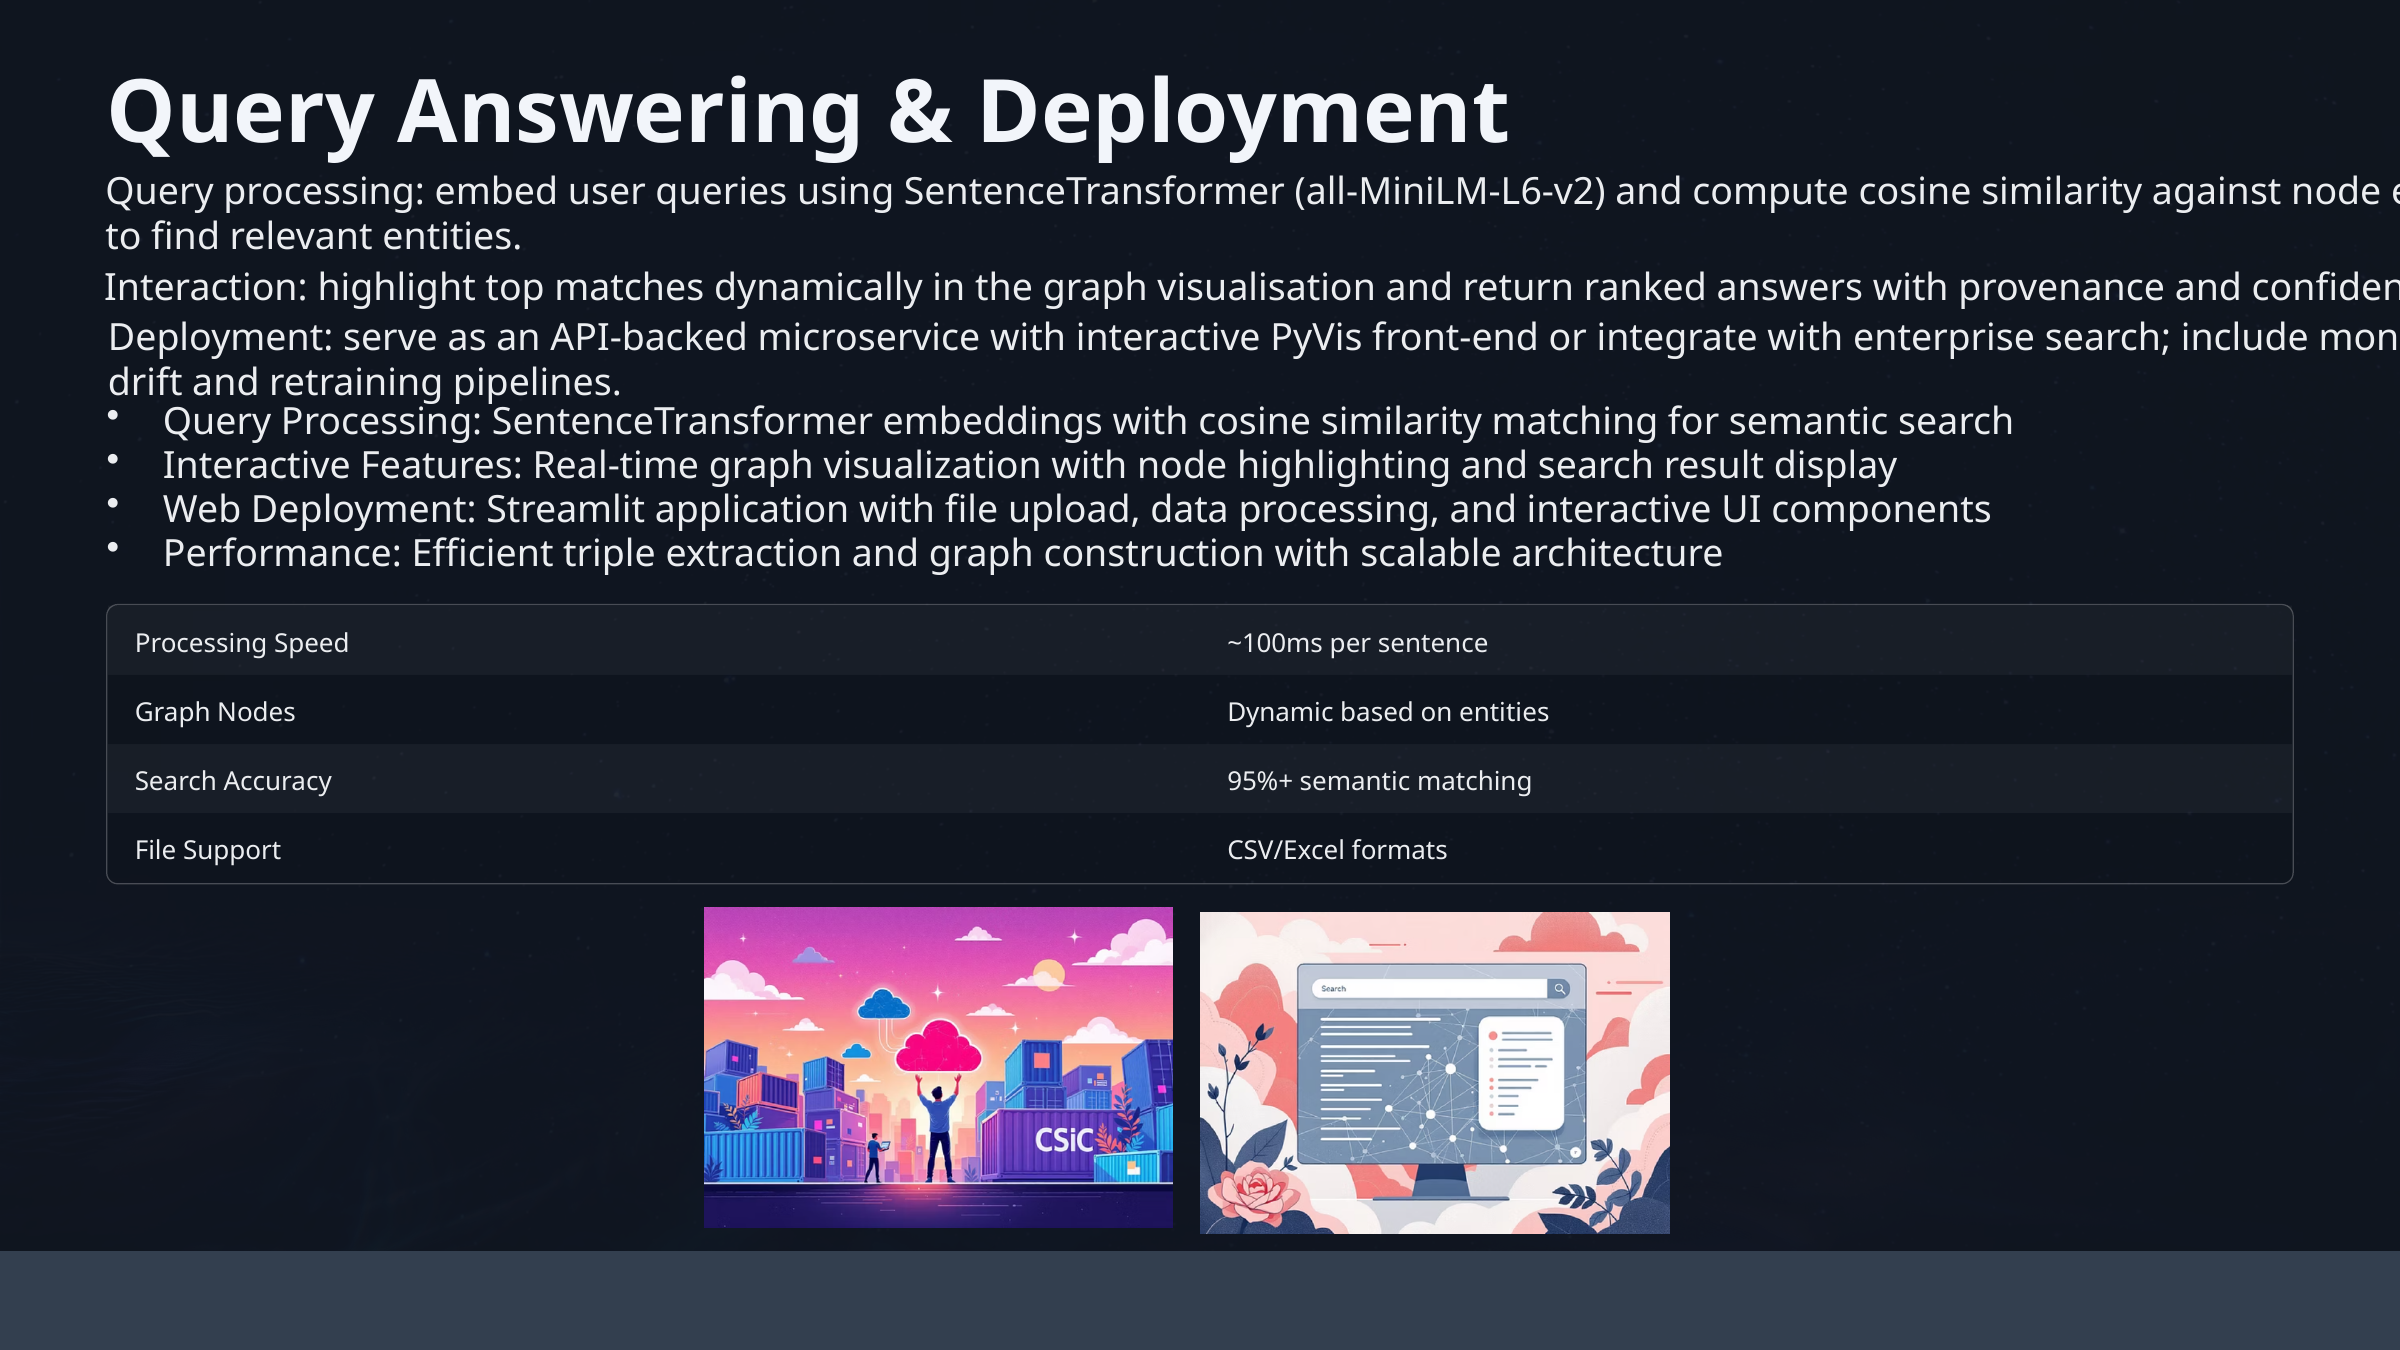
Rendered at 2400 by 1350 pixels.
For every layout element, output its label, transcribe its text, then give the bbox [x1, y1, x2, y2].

text_box 95%+ semantic matching [1227, 761, 2266, 797]
text_box Query Processing: SentenceTransformer embeddings with cosine similarity matching for semantic search [106, 407, 2294, 443]
text_box [107, 605, 2292, 674]
text_box [107, 744, 2292, 813]
text_box ~100ms per sentence [1227, 622, 2266, 658]
text_box Processing Speed [134, 622, 1173, 658]
text_box Dynamic based on entities [1227, 692, 2266, 727]
text_box Interaction: highlight top matches dynamically in the graph visualisation and return ranked answers with provenance and confidence scores. [104, 273, 2292, 339]
text_box [0, 1251, 2400, 1350]
text_box Performance: Efficient triple extraction and graph construction with scalable architecture [106, 539, 2294, 575]
picture [1200, 912, 1670, 1234]
text_box [107, 813, 2292, 883]
text_box File Support [134, 830, 1173, 866]
text_box Graph Nodes [134, 692, 1173, 727]
text_box Interactive Features: Real-time graph visualization with node highlighting and search result display [106, 451, 2294, 487]
text_box CSV/Excel formats [1227, 830, 2266, 866]
text_box Query processing: embed user queries using SentenceTransformer (all-MiniLM-L6-v2) and compute cosine similarity against node embeddings to find relevant entities. [105, 177, 2294, 277]
text_box [107, 674, 2292, 744]
picture [704, 907, 1173, 1228]
text_box Query Answering & Deployment [106, 73, 1137, 160]
text_box Search Accuracy [134, 761, 1173, 797]
text_box Web Deployment: Streamlit application with file upload, data processing, and interactive UI components [106, 495, 2294, 531]
text_box Deployment: serve as an API-backed microservice with interactive PyVis front-end or integrate with enterprise search; include monitoring for drift and retraining pipelines. [108, 312, 2294, 378]
